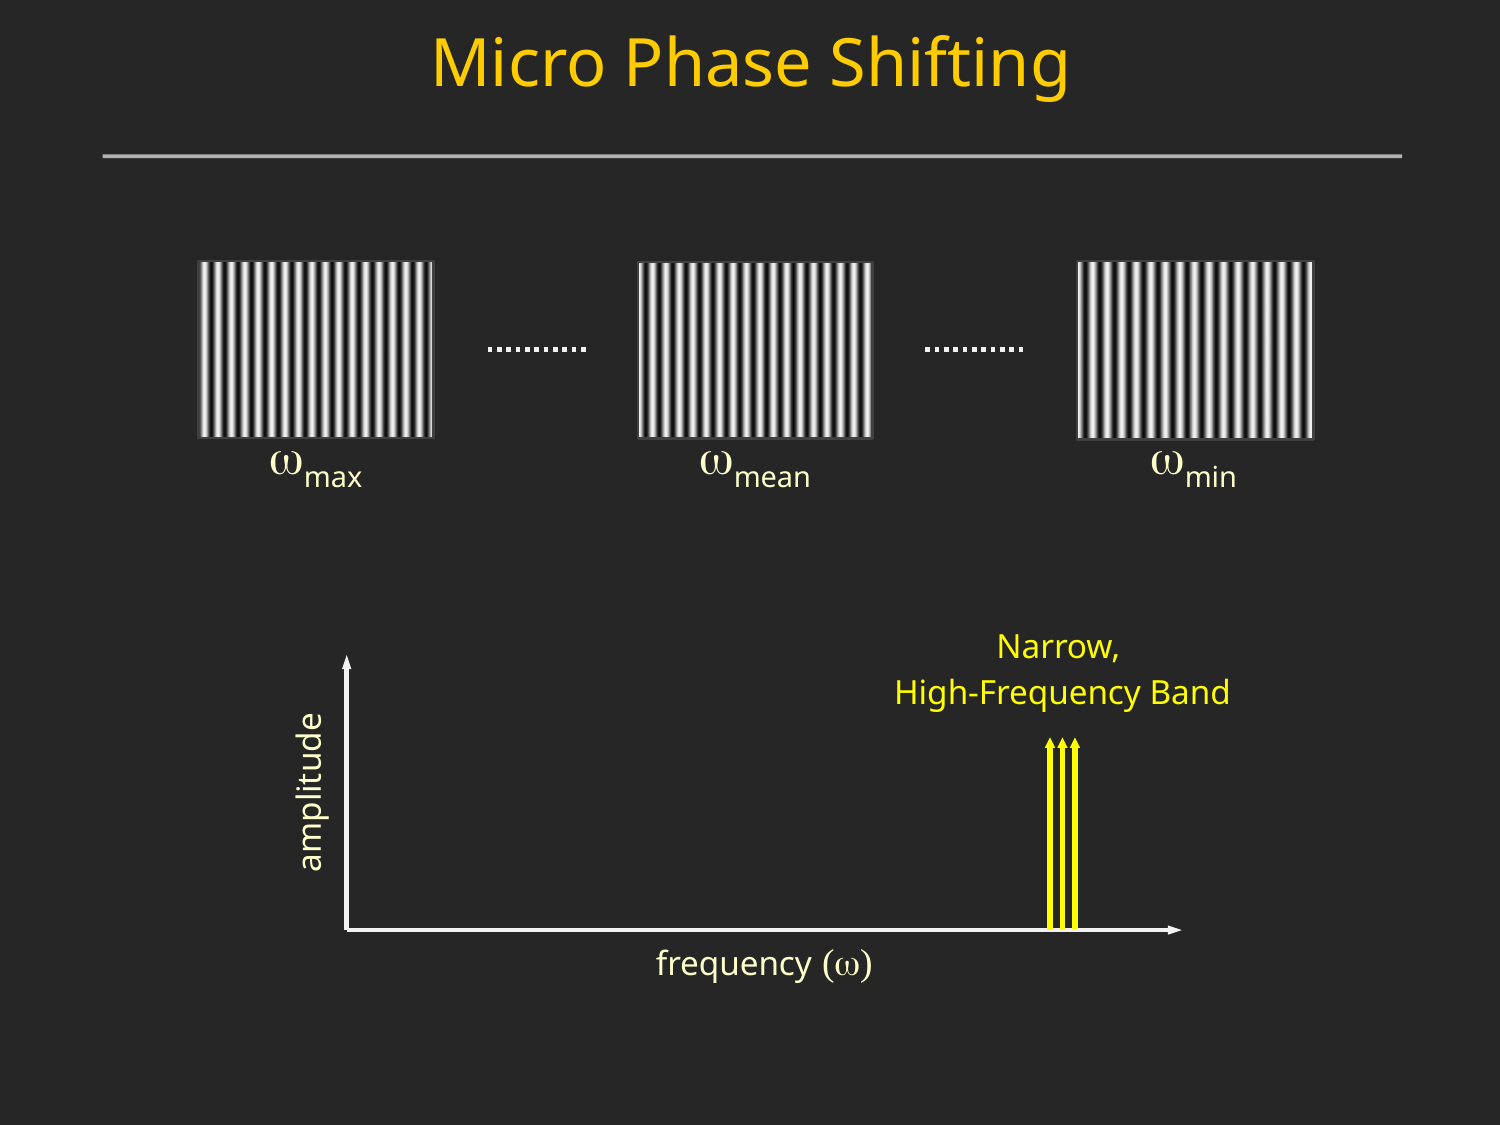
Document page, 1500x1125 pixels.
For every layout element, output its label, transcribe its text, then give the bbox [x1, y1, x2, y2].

picture [199, 262, 433, 437]
picture [1077, 262, 1313, 439]
text_box amplitude [280, 655, 346, 931]
text_box wmin [1077, 447, 1311, 488]
text_box frequency (w) [346, 937, 1182, 1000]
text_box Narrow, High-Frequency Band [688, 617, 1438, 688]
text_box Micro Phase Shifting [46, 12, 1457, 150]
text_box wmean [639, 444, 872, 488]
text_box wmax [200, 445, 433, 488]
picture [638, 263, 872, 438]
